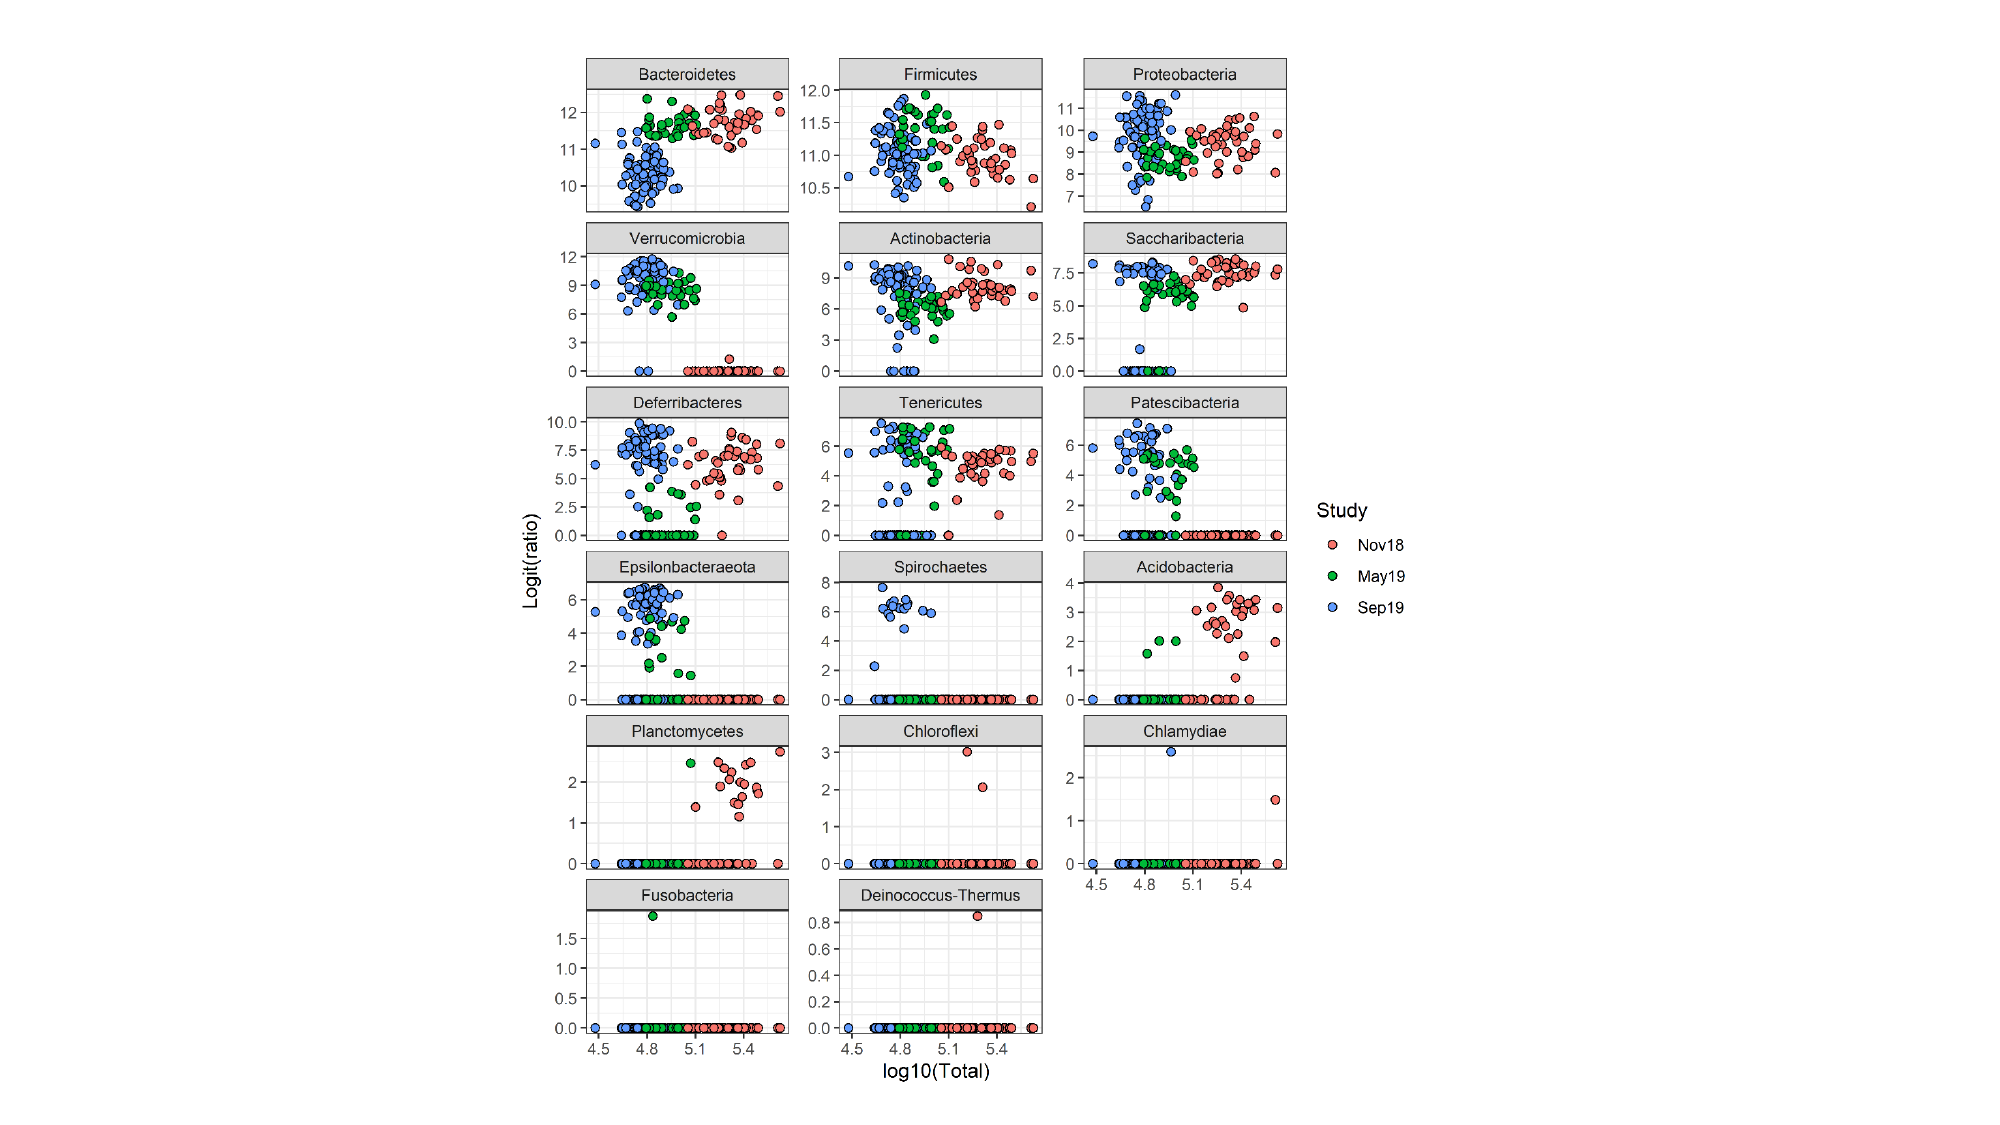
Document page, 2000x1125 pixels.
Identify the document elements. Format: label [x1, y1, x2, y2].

picture [511, 47, 1425, 1092]
